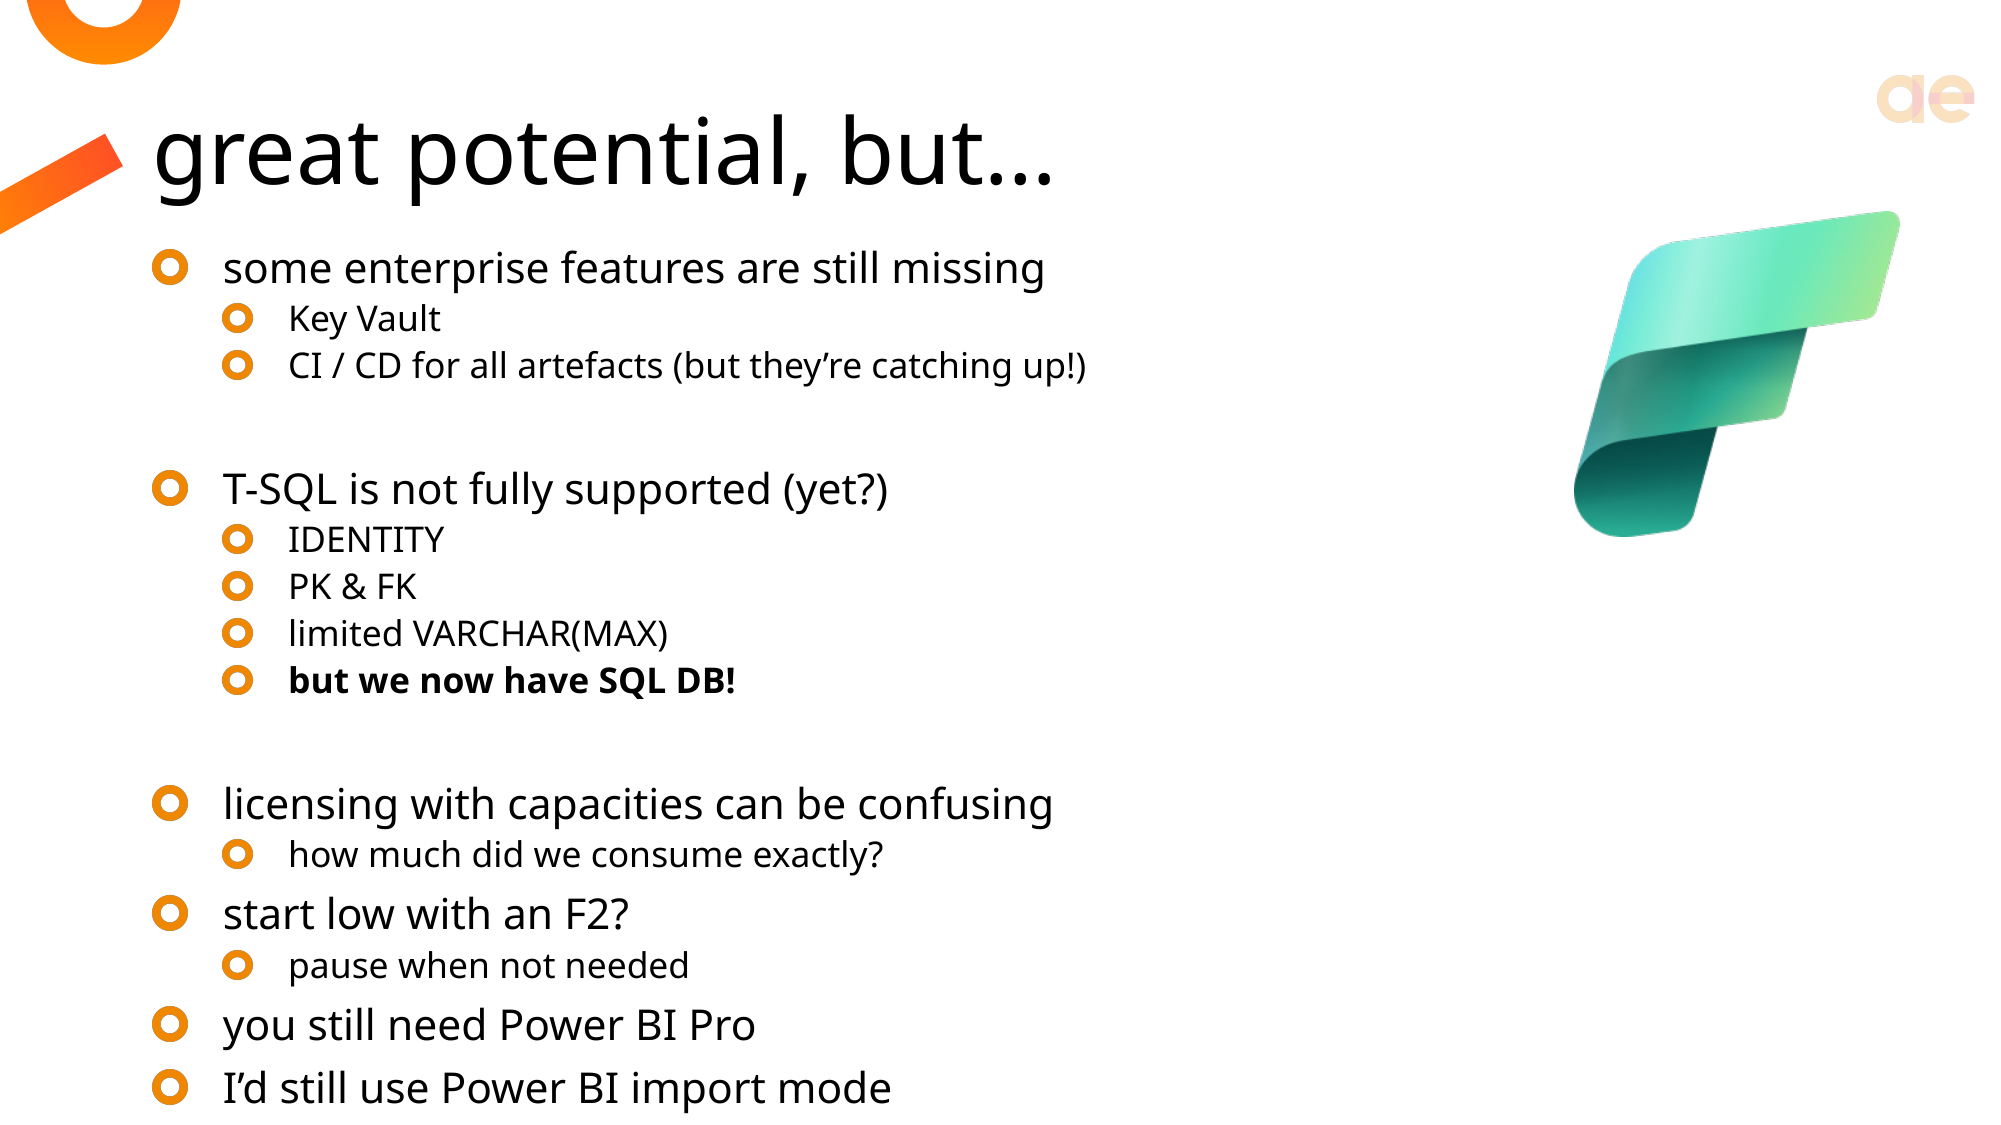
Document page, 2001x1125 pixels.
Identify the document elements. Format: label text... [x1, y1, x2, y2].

picture [222, 350, 253, 380]
picture [152, 785, 188, 821]
picture [222, 618, 253, 648]
picture [1574, 211, 1900, 537]
title great potential, but… [137, 79, 1863, 212]
picture [1877, 75, 1975, 123]
picture [222, 950, 253, 980]
picture [222, 839, 253, 869]
picture [222, 665, 253, 695]
picture [222, 524, 253, 554]
picture [222, 571, 253, 601]
picture [152, 249, 188, 285]
picture [222, 303, 253, 333]
picture [152, 1006, 188, 1042]
picture [152, 470, 188, 506]
picture [152, 1069, 188, 1105]
picture [152, 895, 188, 931]
list some enterprise features are still missing Key Vault CI / CD for all artefacts (but they’re catching up!) T-SQL is not fully supported (yet?) IDENTITY PK & FK limited VARCHAR(MAX) but we now have SQL DB! licensing with capacities can be confusing how much did we consume exactly? start low with an F2? pause when not needed you still need Power BI Pro I’d still use Power BI import mode [137, 238, 1863, 1125]
